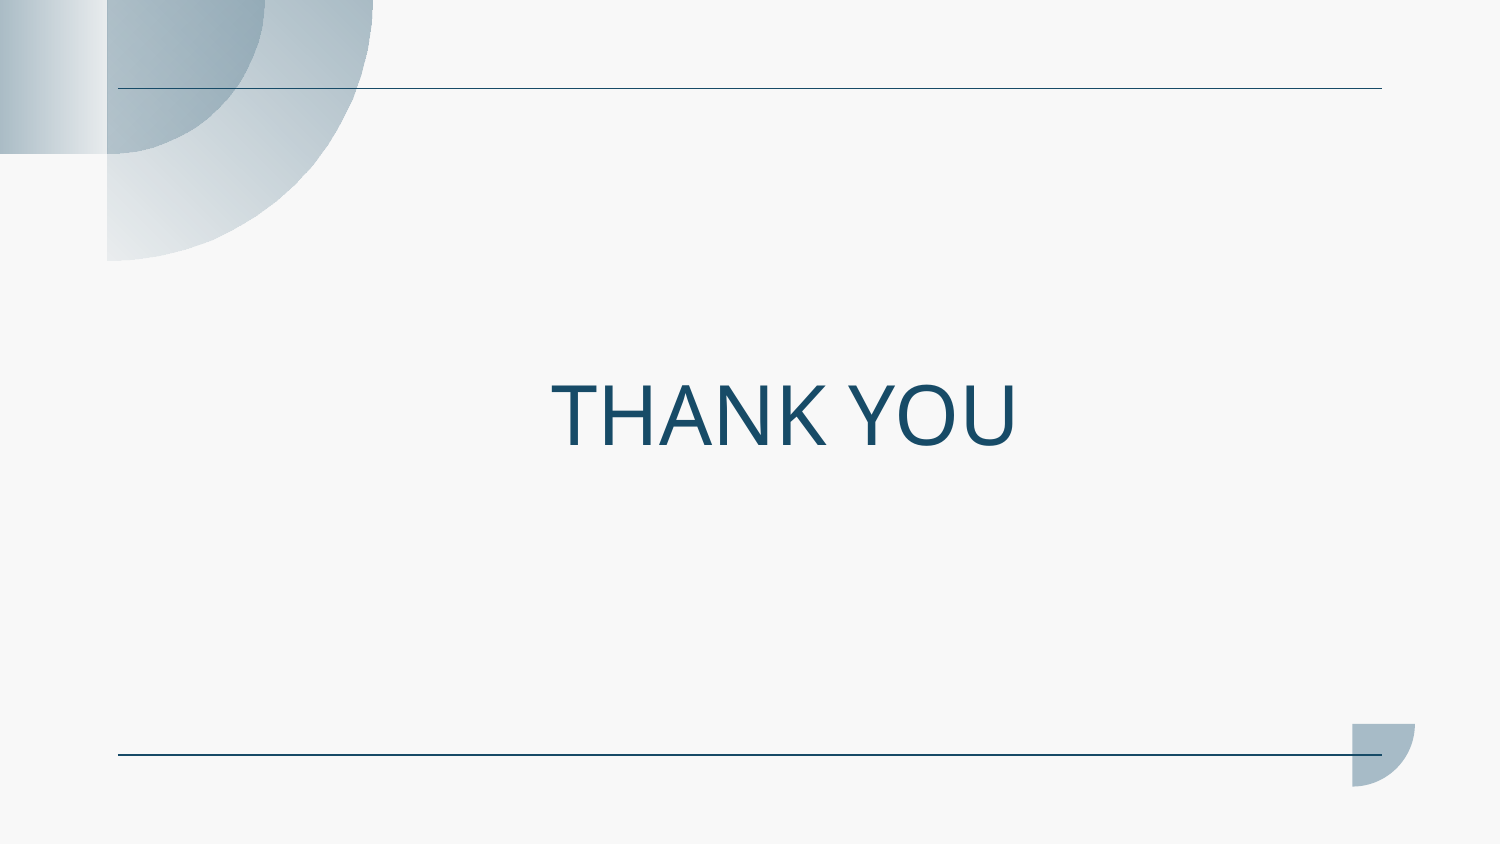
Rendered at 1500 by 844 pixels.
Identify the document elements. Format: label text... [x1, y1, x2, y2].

title THANK YOU [216, 248, 1377, 595]
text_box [0, 0, 373, 261]
